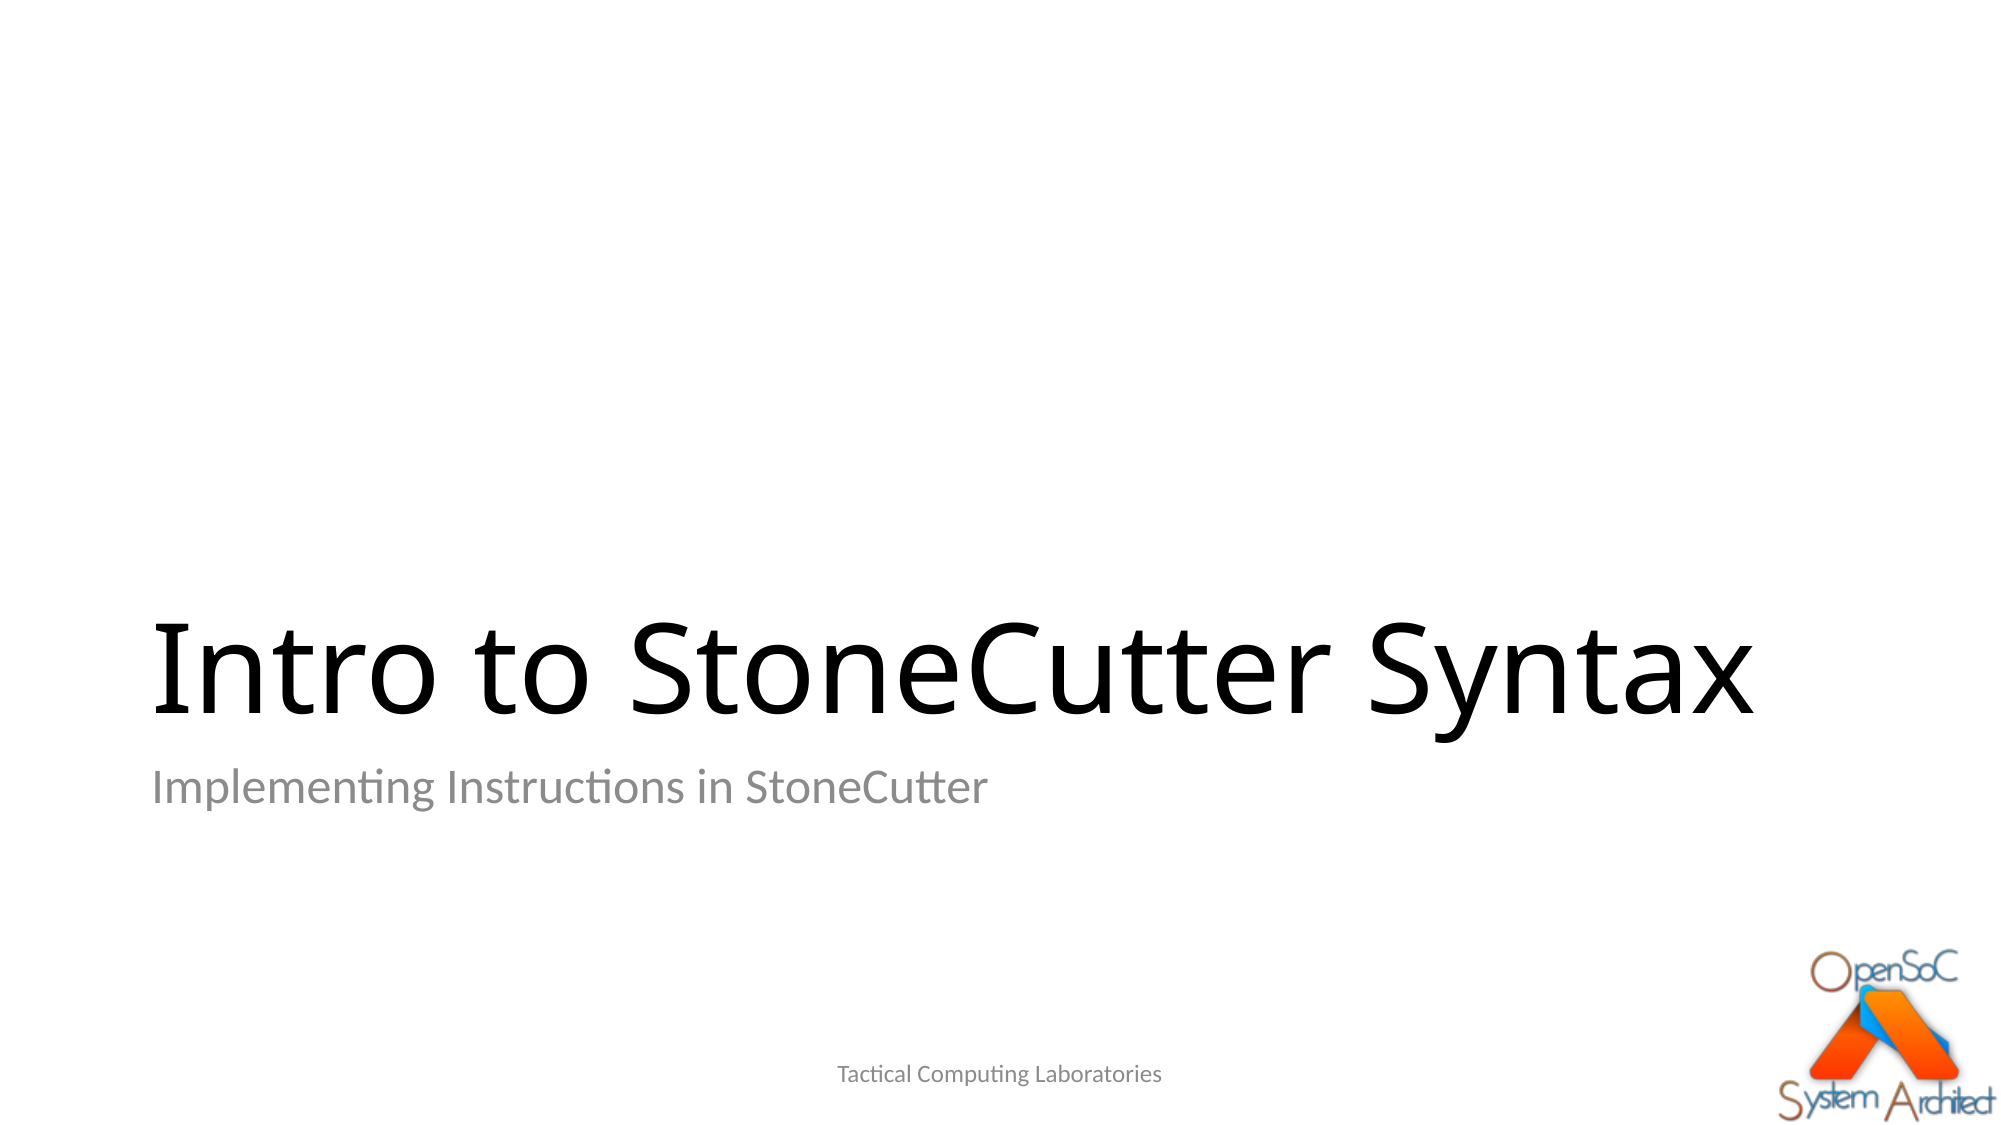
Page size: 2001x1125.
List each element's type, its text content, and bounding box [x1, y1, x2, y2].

footer Tactical Computing Laboratories [662, 1042, 1338, 1103]
picture [1775, 946, 2000, 1125]
list Implementing Instructions in StoneCutter [136, 752, 1862, 999]
title Intro to StoneCutter Syntax [136, 280, 1862, 749]
